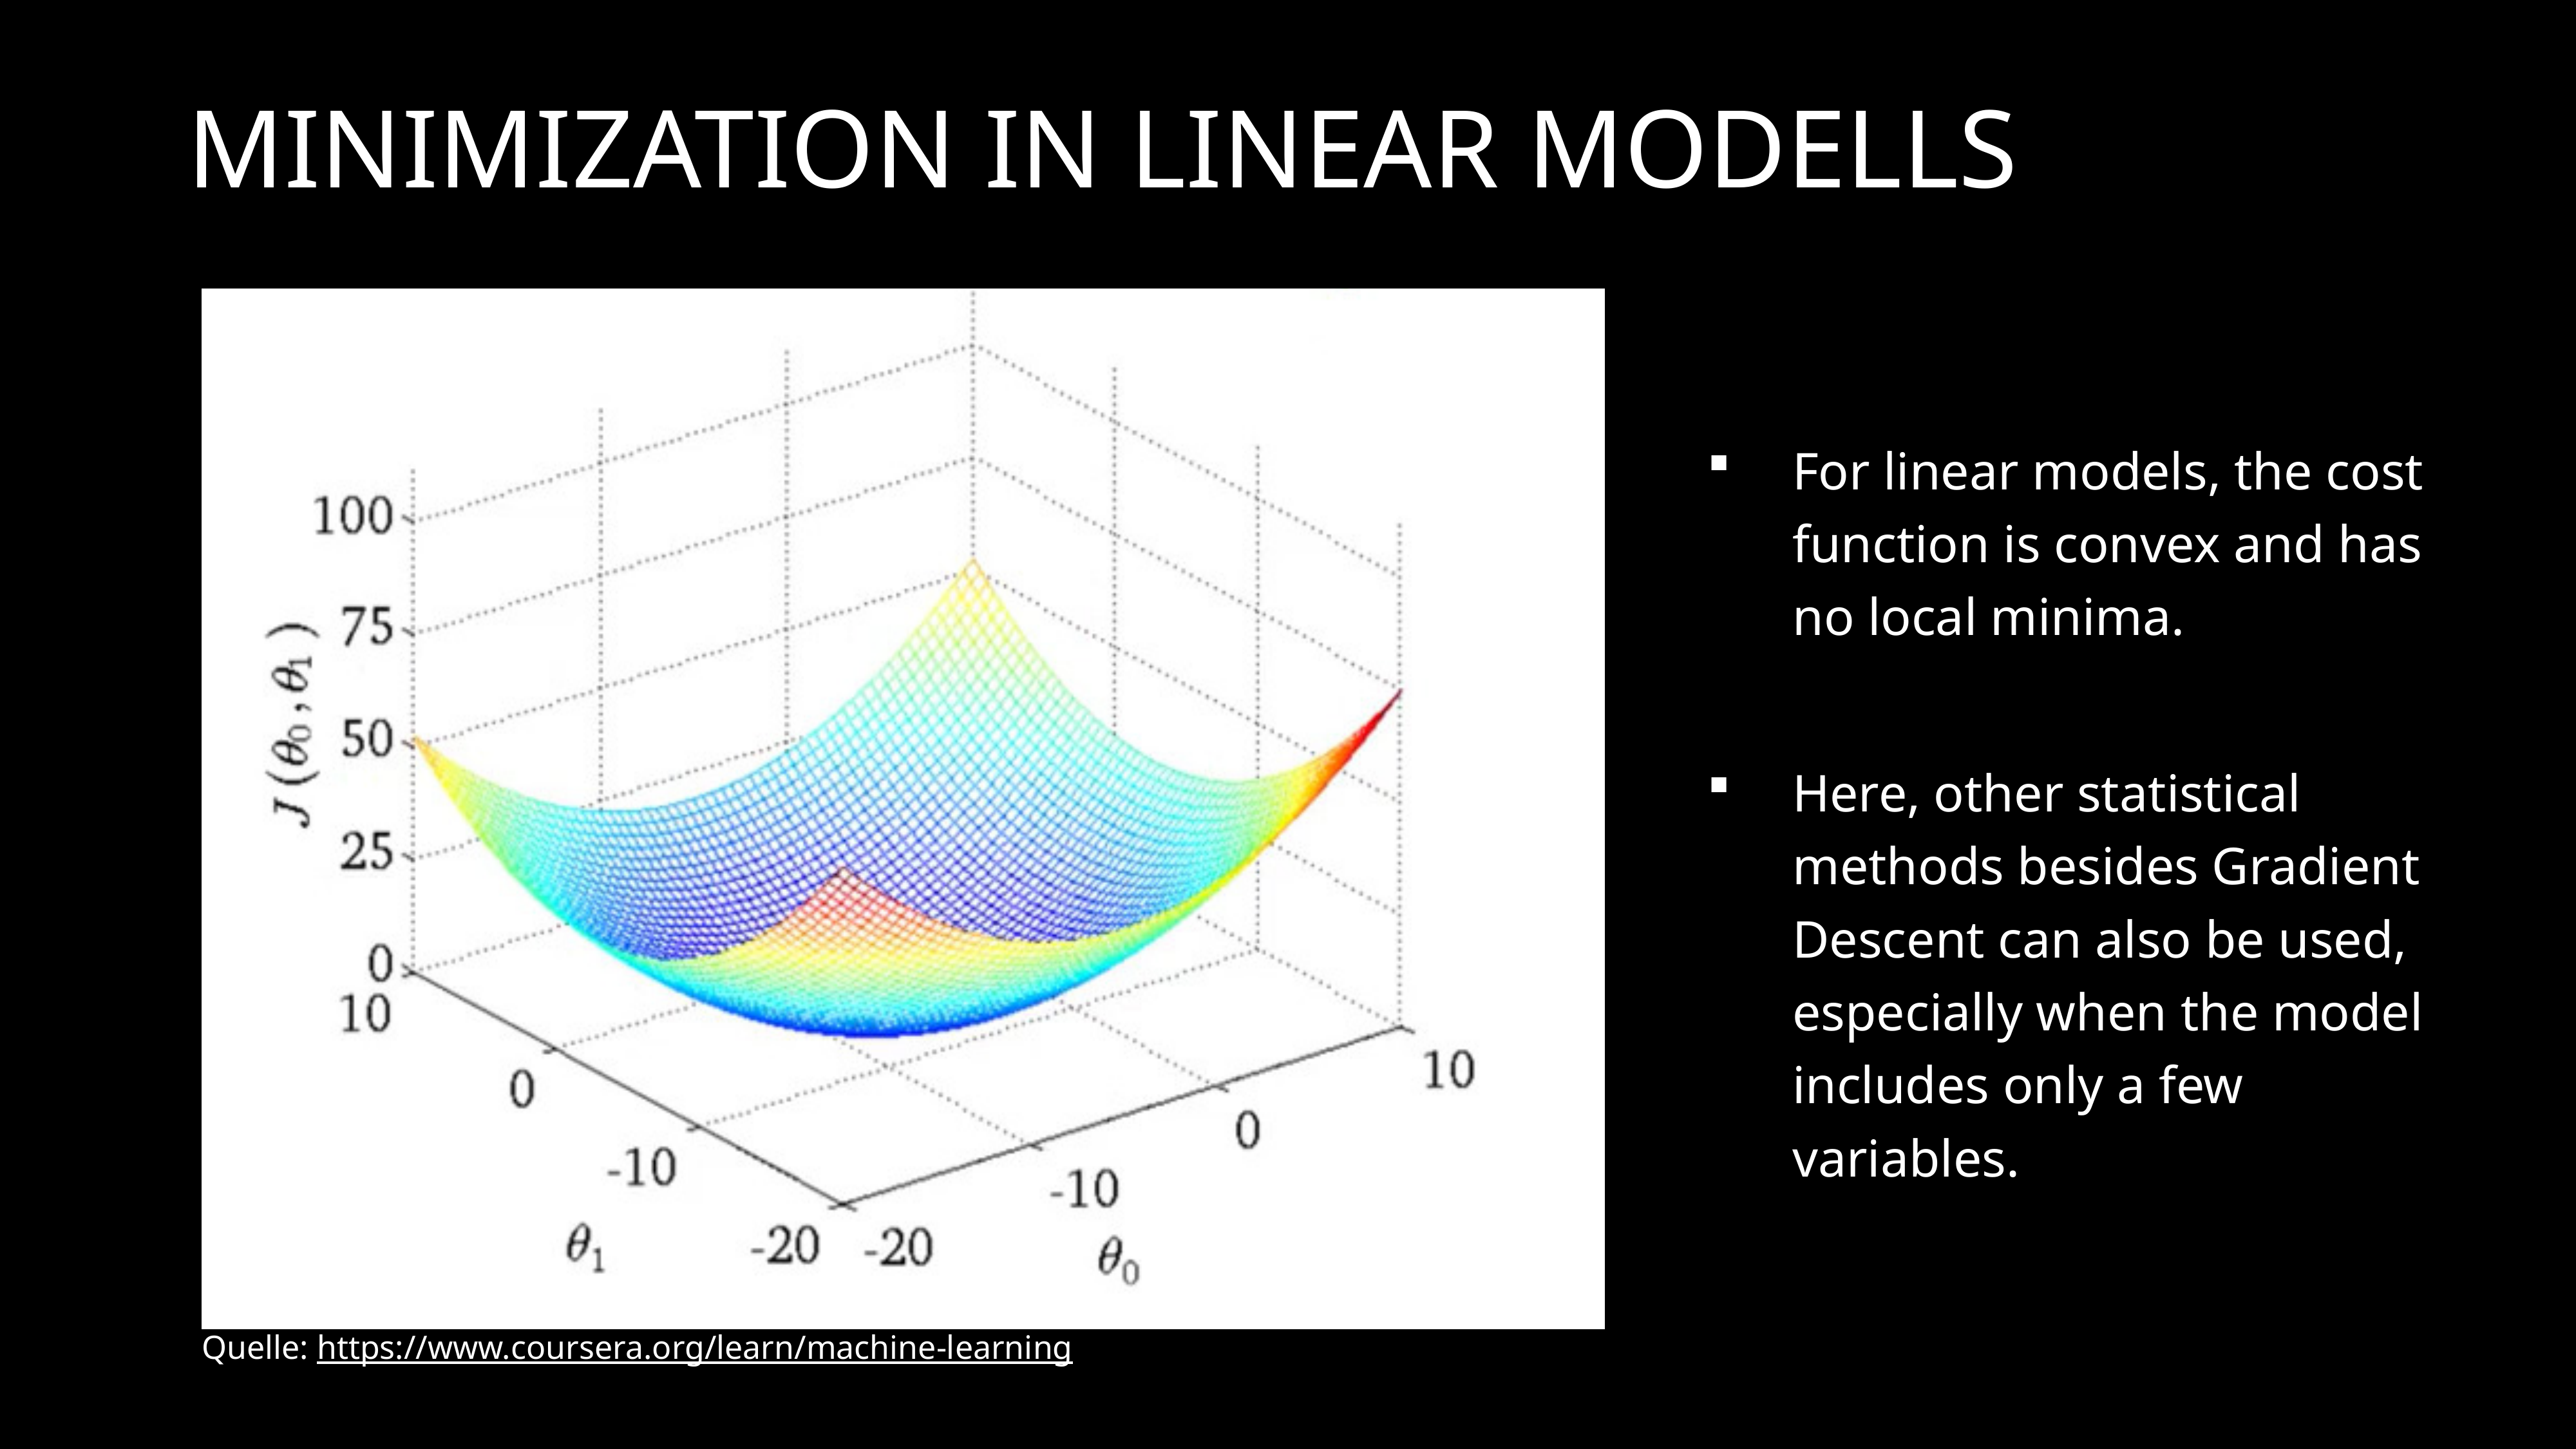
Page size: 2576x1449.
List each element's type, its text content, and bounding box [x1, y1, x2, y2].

title Minimization in Linear Modells [177, 77, 2399, 357]
picture [202, 288, 1605, 1329]
text_box Quelle: https://www.coursera.org/learn/machine-learning [202, 1329, 1363, 1371]
list For linear models, the cost function is convex and has no local minima. Here, other statistical methods besides Gradient Descent can also be used, especially when the model includes only a few variables. [1698, 422, 2459, 1195]
